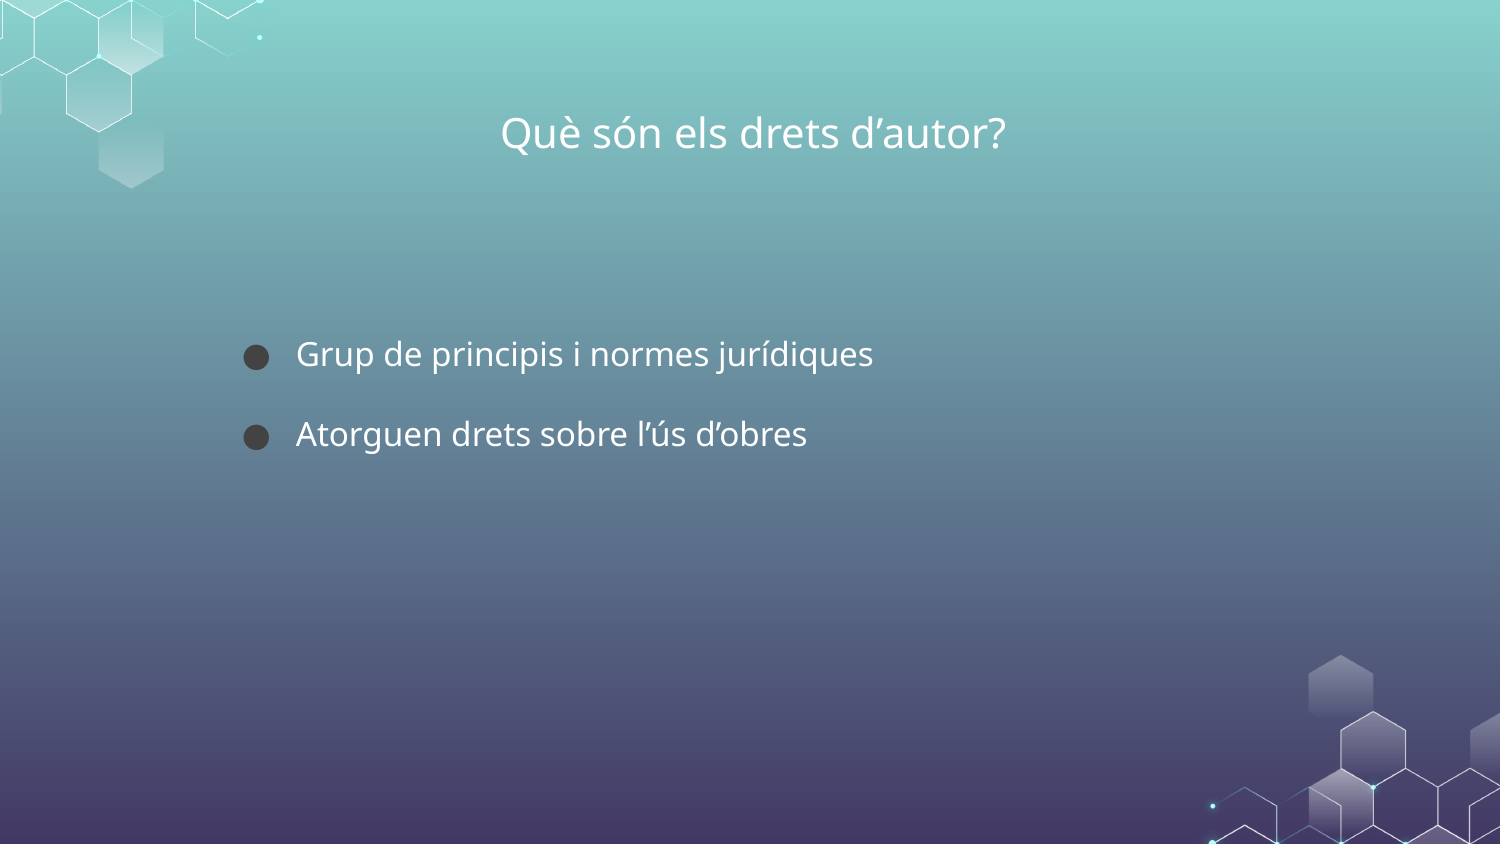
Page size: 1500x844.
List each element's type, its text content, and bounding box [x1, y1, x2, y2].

subtitle Grup de principis i normes jurídiques Atorguen drets sobre l’ús d’obres [205, 238, 1295, 771]
picture [0, 0, 283, 189]
picture [1190, 655, 1500, 844]
title Què són els drets d’autor? [82, 72, 1426, 183]
